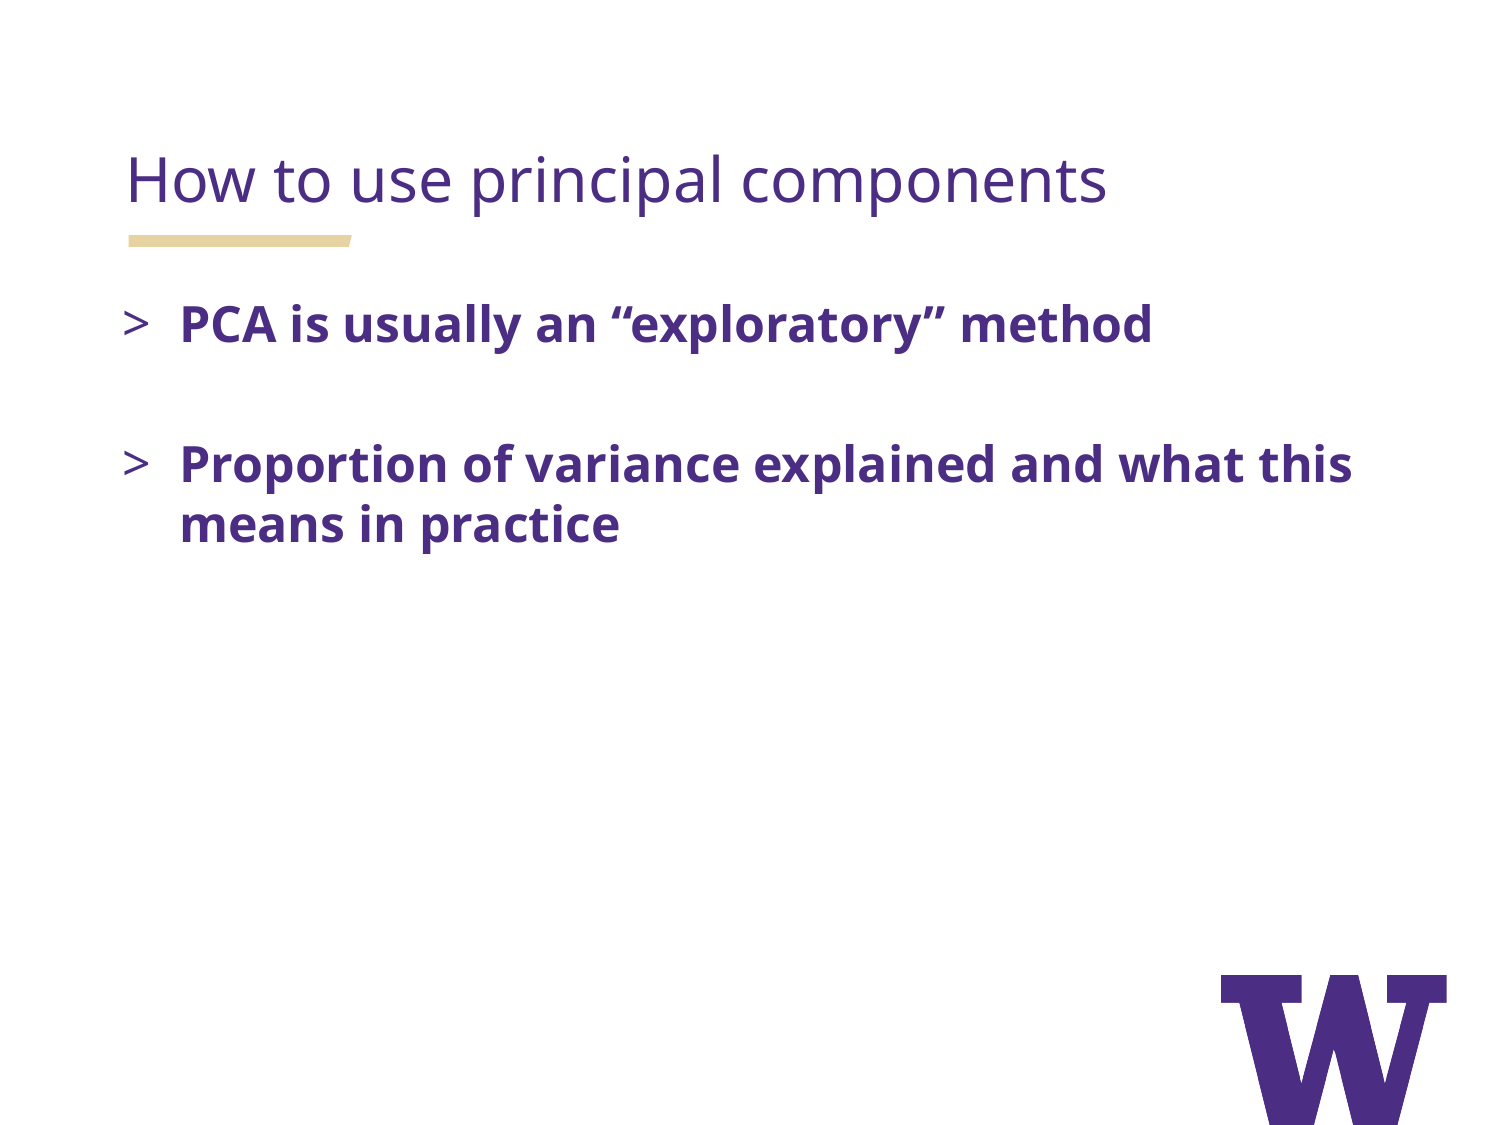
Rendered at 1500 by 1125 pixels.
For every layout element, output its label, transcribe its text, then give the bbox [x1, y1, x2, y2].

picture [128, 235, 352, 247]
picture [1221, 975, 1447, 1125]
list How to use principal components [110, 60, 1453, 224]
list PCA is usually an “exploratory” method Proportion of variance explained and what this means in practice [108, 284, 1453, 944]
